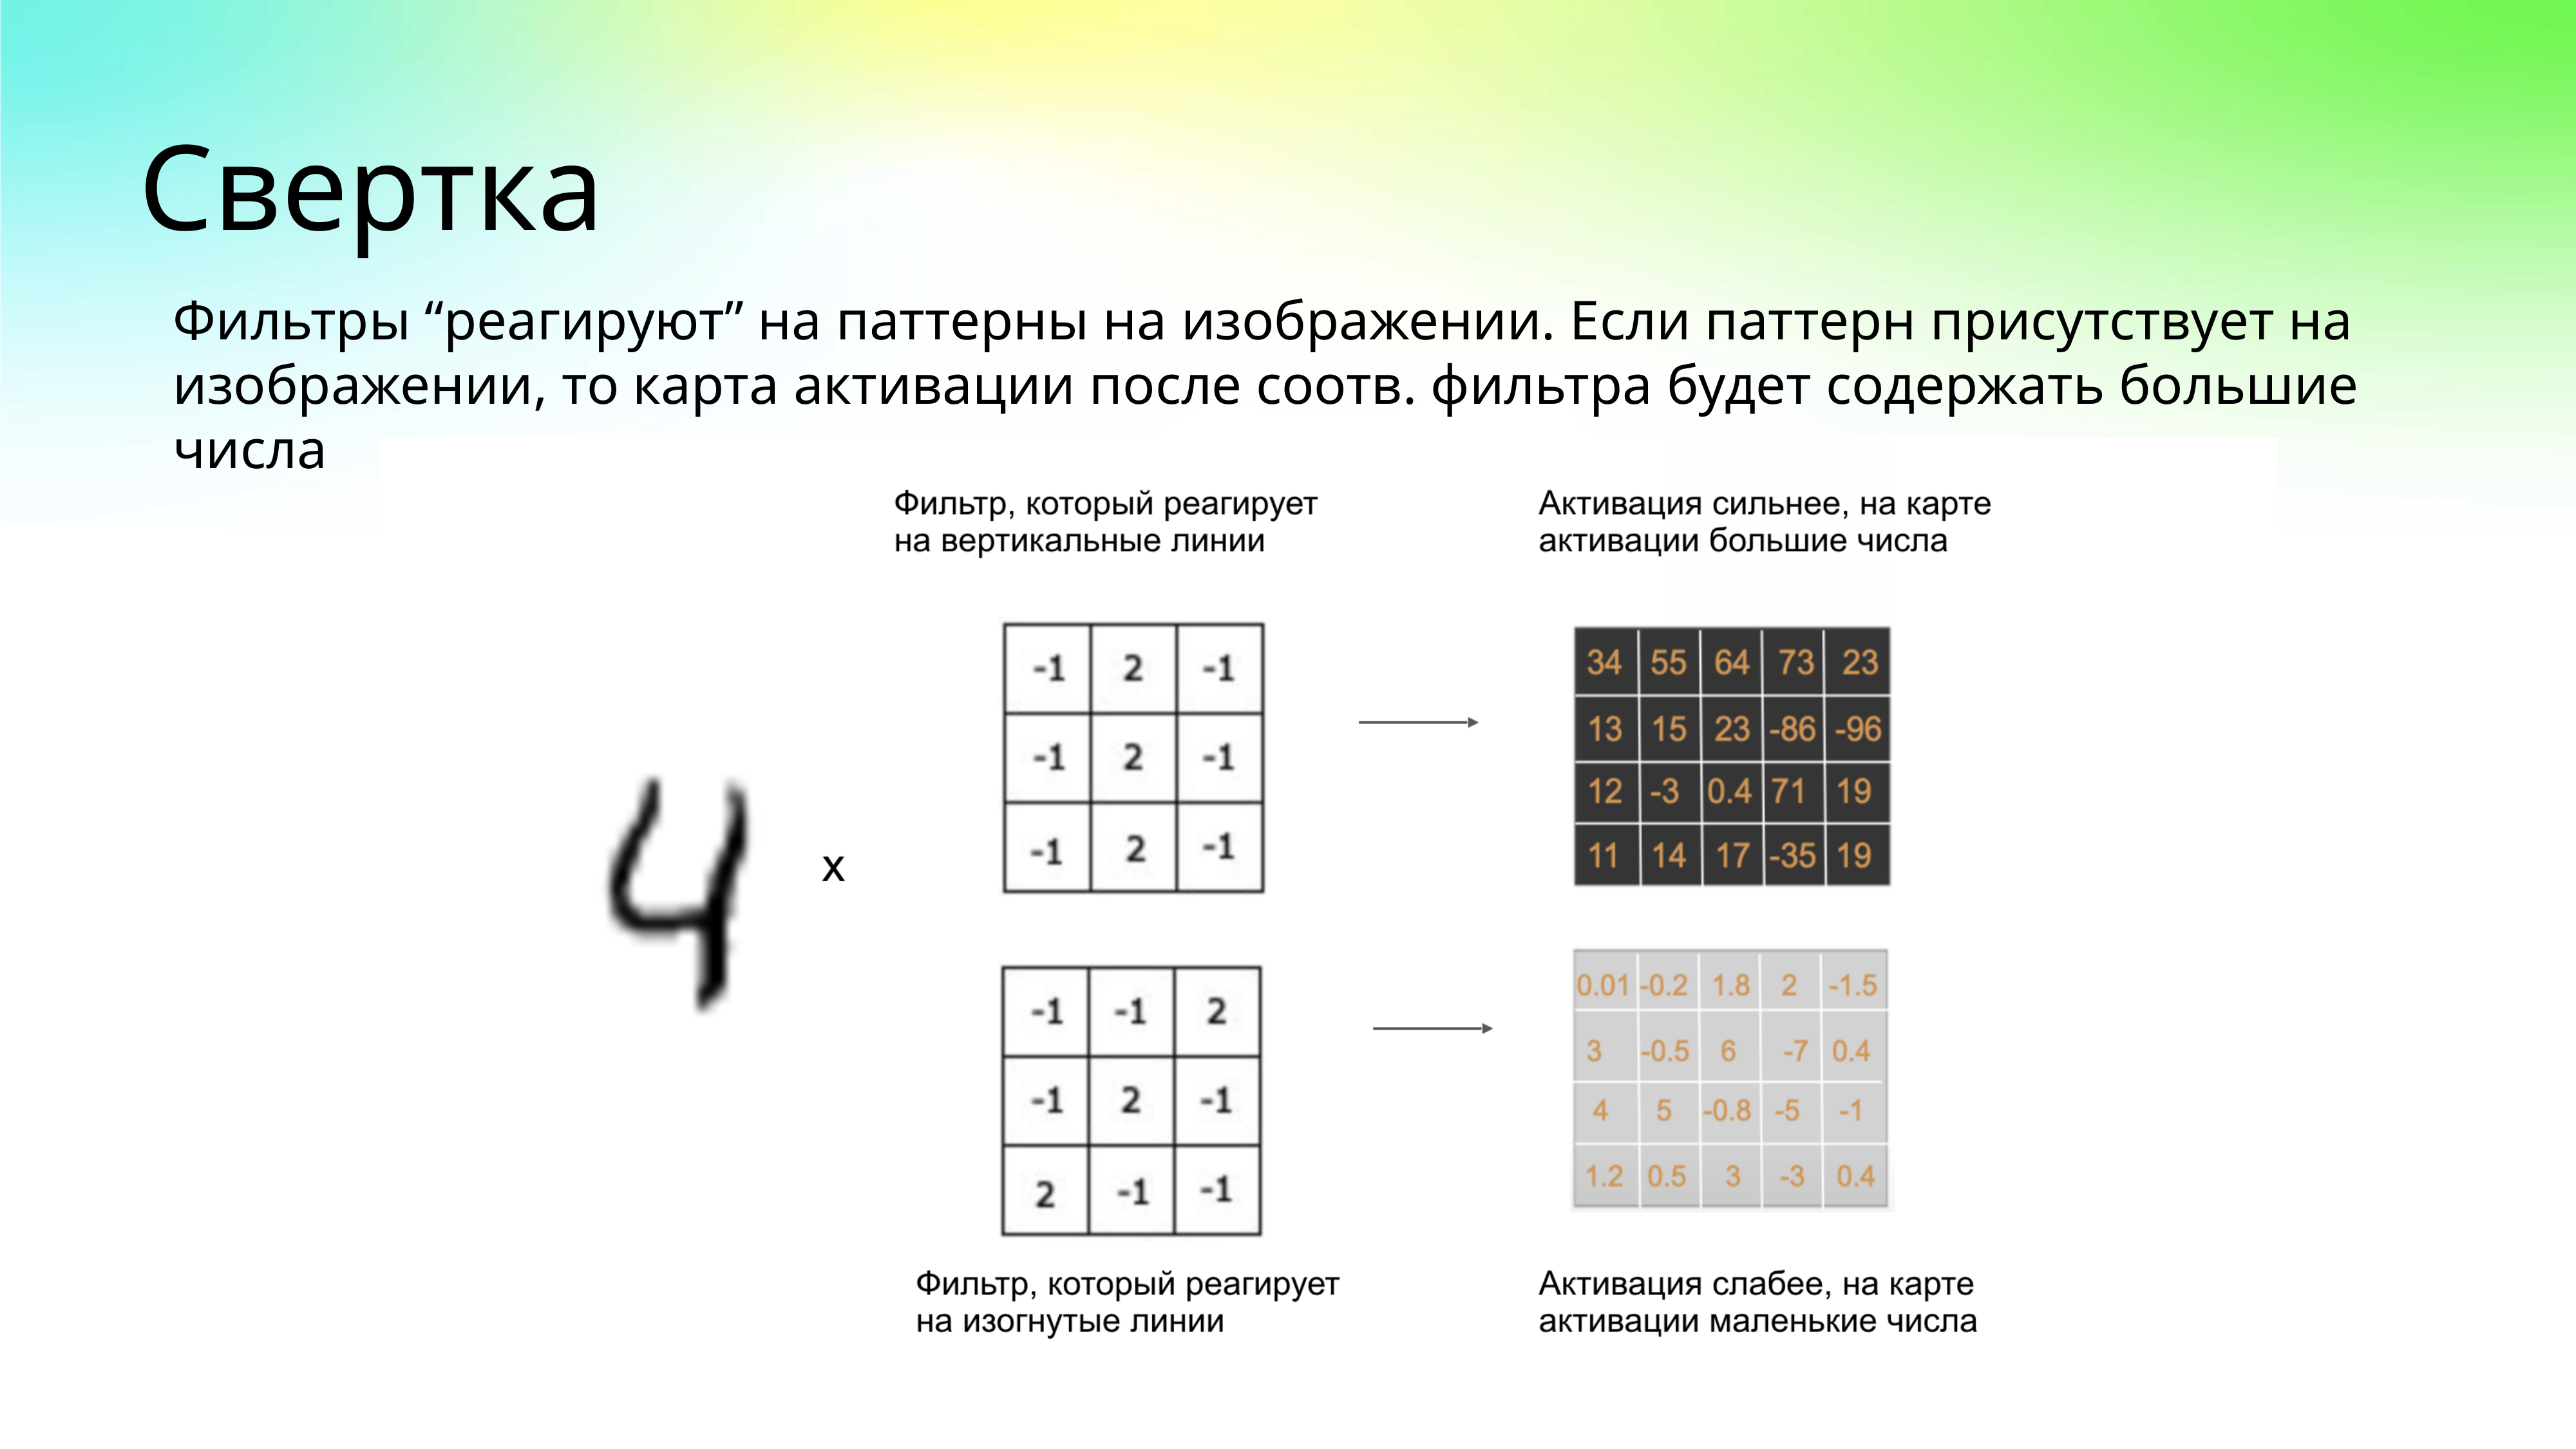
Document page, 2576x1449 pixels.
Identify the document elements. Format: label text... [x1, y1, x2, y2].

picture [0, 0, 2576, 1449]
title Свертка [133, 107, 2443, 350]
text_box Фильтры “реагируют” на паттерны на изображении. Если паттерн присутствует на изображении, то карта активации после соотв. фильтра будет содержать большие числа [163, 276, 2433, 489]
